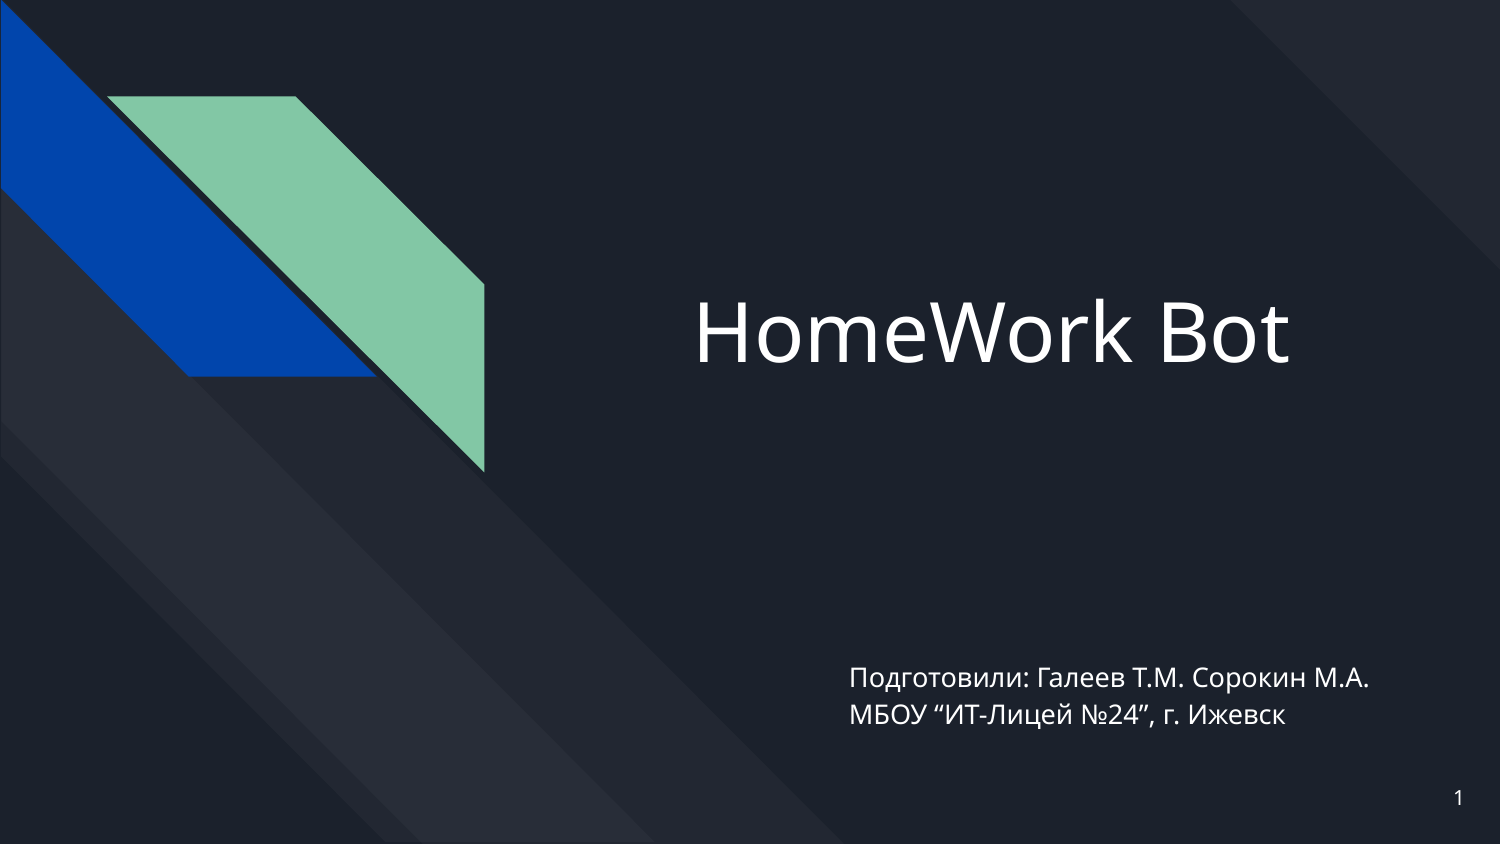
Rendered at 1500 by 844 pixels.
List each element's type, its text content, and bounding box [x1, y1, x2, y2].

title HomeWork Bot [580, 258, 1404, 518]
subtitle Подготовили: Галеев Т.М. Сорокин М.А. МБОУ “ИТ-Лицей №24”, г. Ижевск [833, 643, 1428, 771]
slide_number 1 [1389, 764, 1480, 830]
